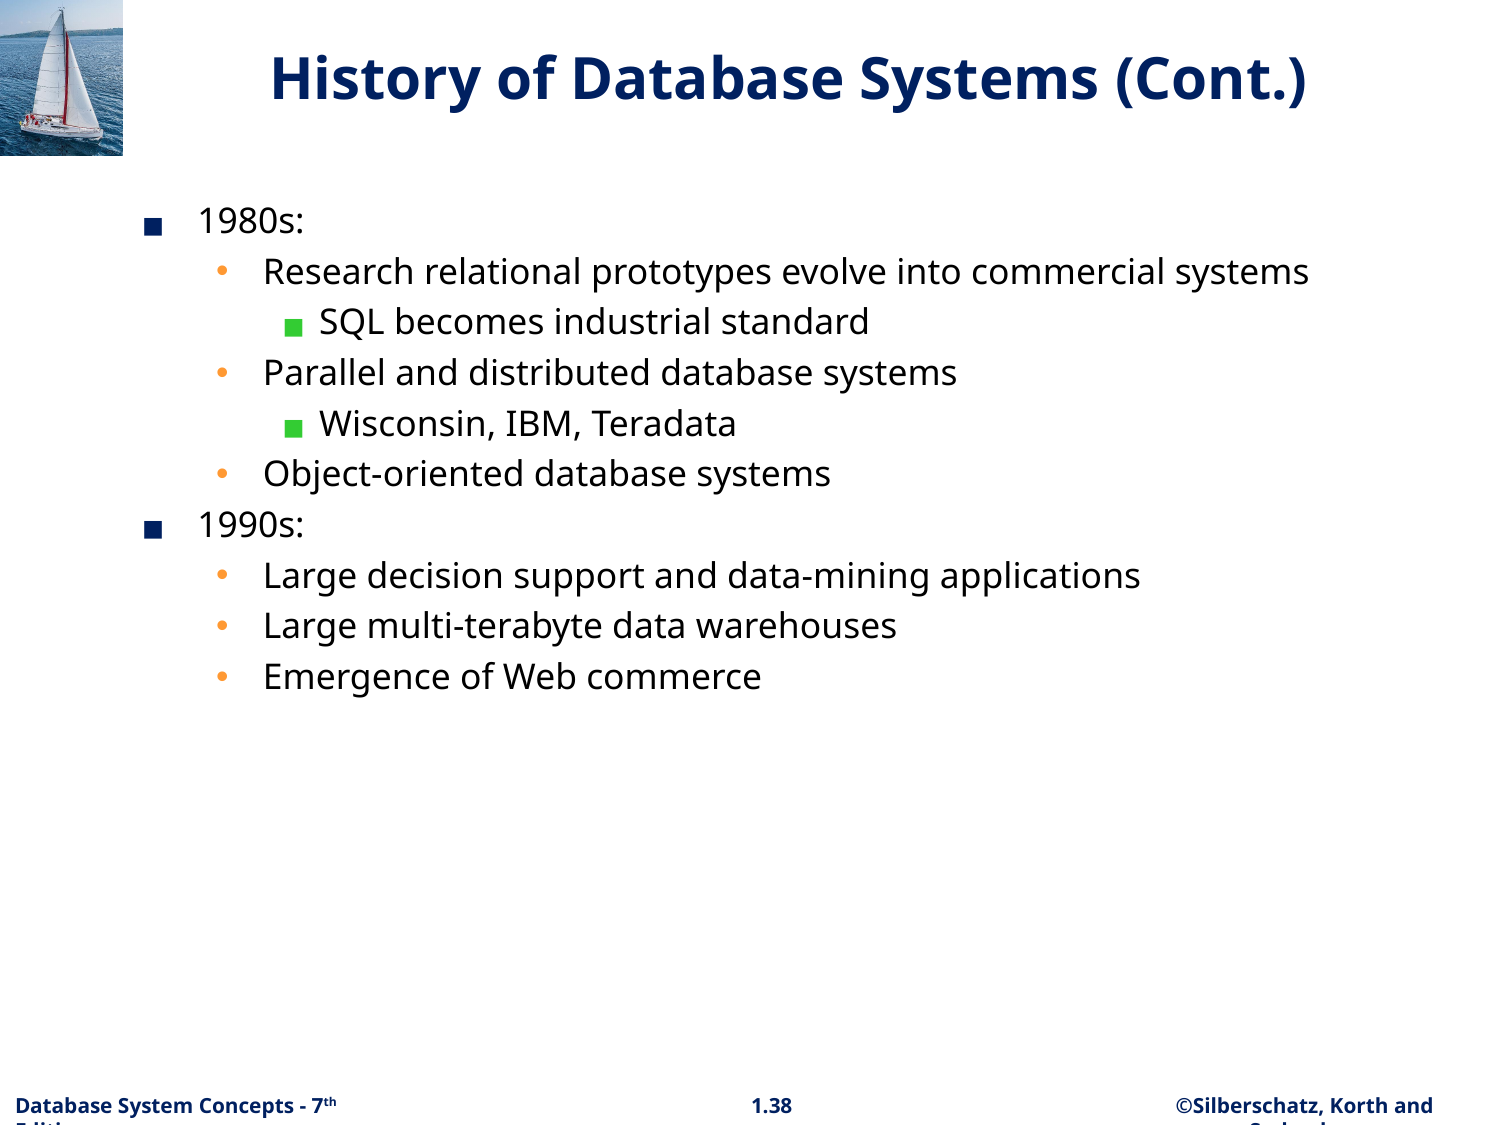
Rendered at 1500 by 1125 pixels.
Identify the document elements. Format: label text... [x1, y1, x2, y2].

list 1980s: Research relational prototypes evolve into commercial systems SQL becomes industrial standard Parallel and distributed database systems Wisconsin, IBM, Teradata Object-oriented database systems 1990s: Large decision support and data-mining applications Large multi-terabyte data warehouses Emergence of Web commerce [126, 195, 1377, 1000]
title History of Database Systems (Cont.) [126, 19, 1451, 120]
picture [0, 0, 123, 156]
